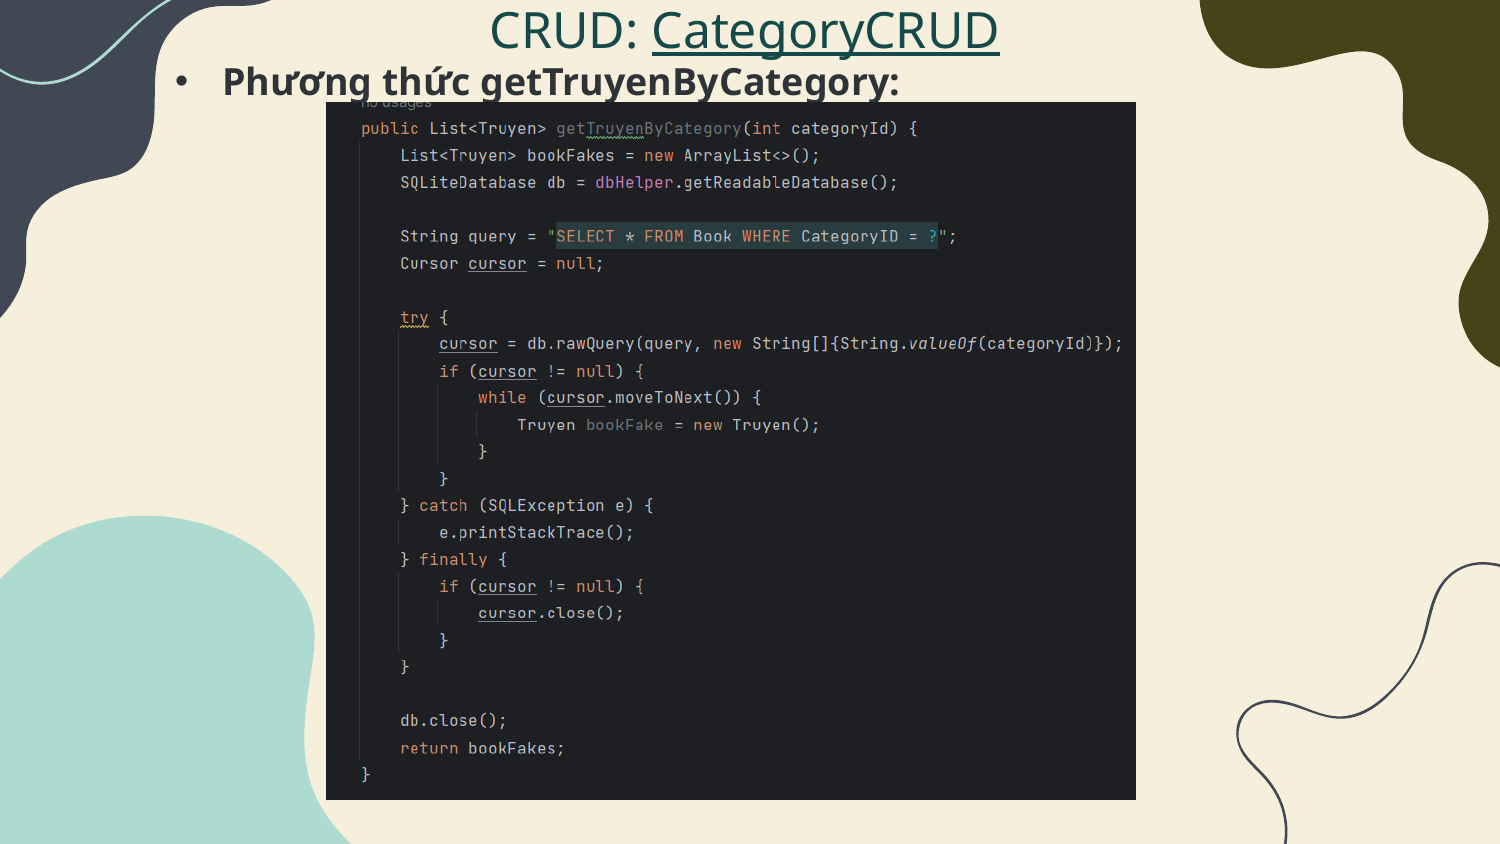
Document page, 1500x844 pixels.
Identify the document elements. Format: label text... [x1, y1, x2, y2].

subtitle Phương thức getTruyenByCategory: [175, 58, 1377, 143]
title CRUD: CategoryCRUD [489, 5, 1228, 58]
text_box [1199, 0, 1500, 368]
picture [325, 102, 1137, 801]
